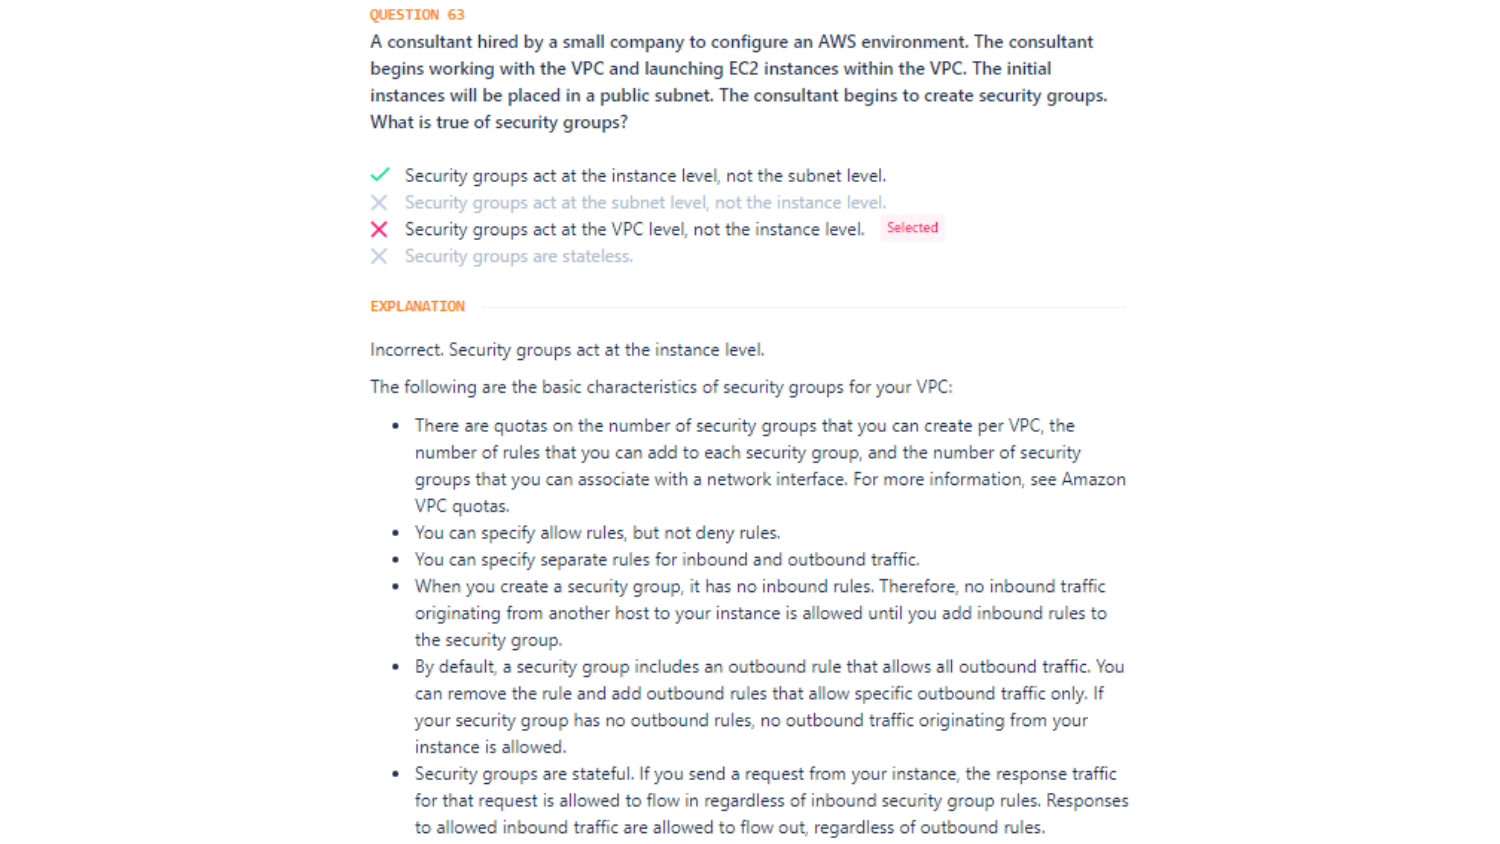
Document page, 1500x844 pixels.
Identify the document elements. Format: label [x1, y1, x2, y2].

picture [351, 0, 1149, 844]
